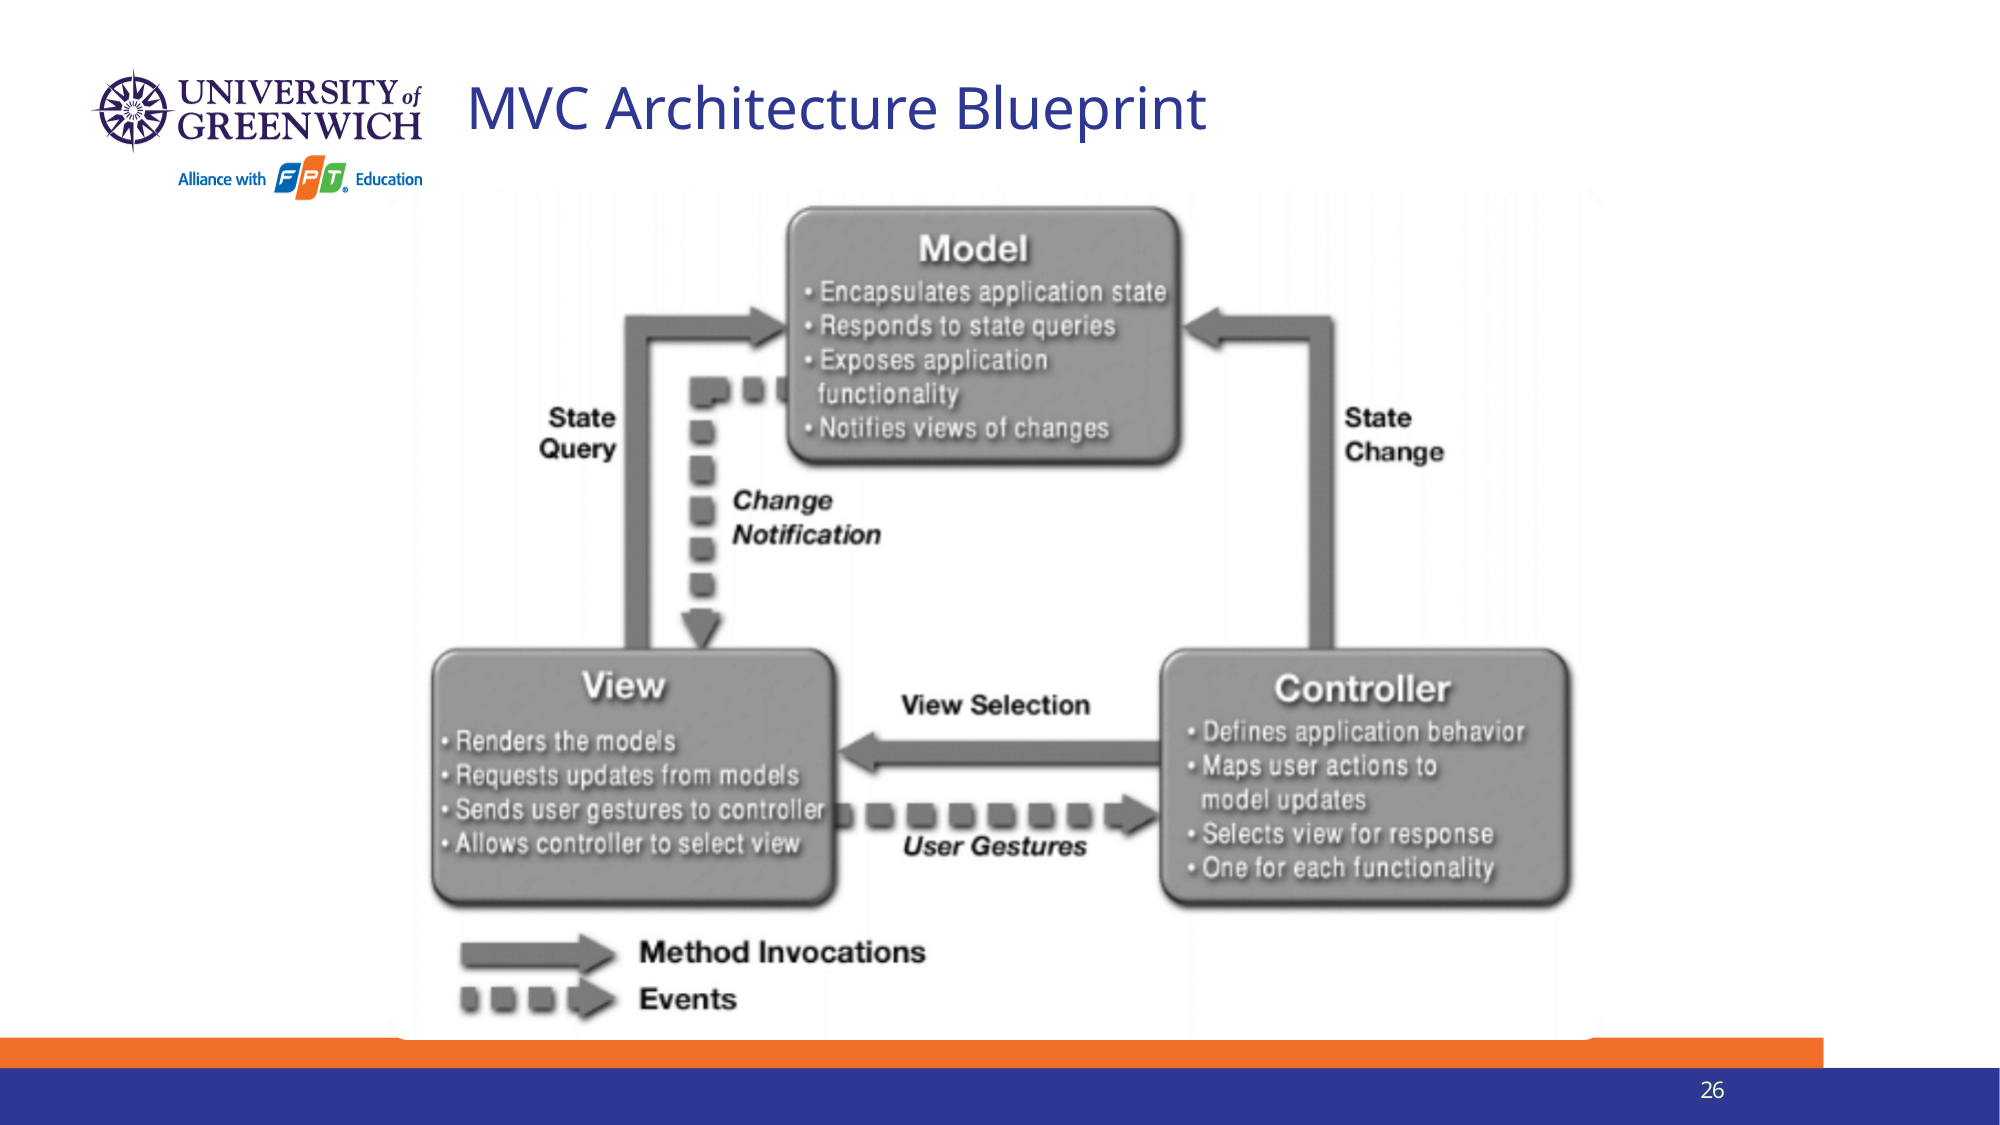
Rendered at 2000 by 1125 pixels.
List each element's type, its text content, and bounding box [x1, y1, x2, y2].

picture [0, 0, 2000, 1125]
text_box [387, 188, 1604, 1040]
text_box 26 [1694, 1083, 1729, 1107]
title MVC Architecture Blueprint [464, 10, 1900, 201]
